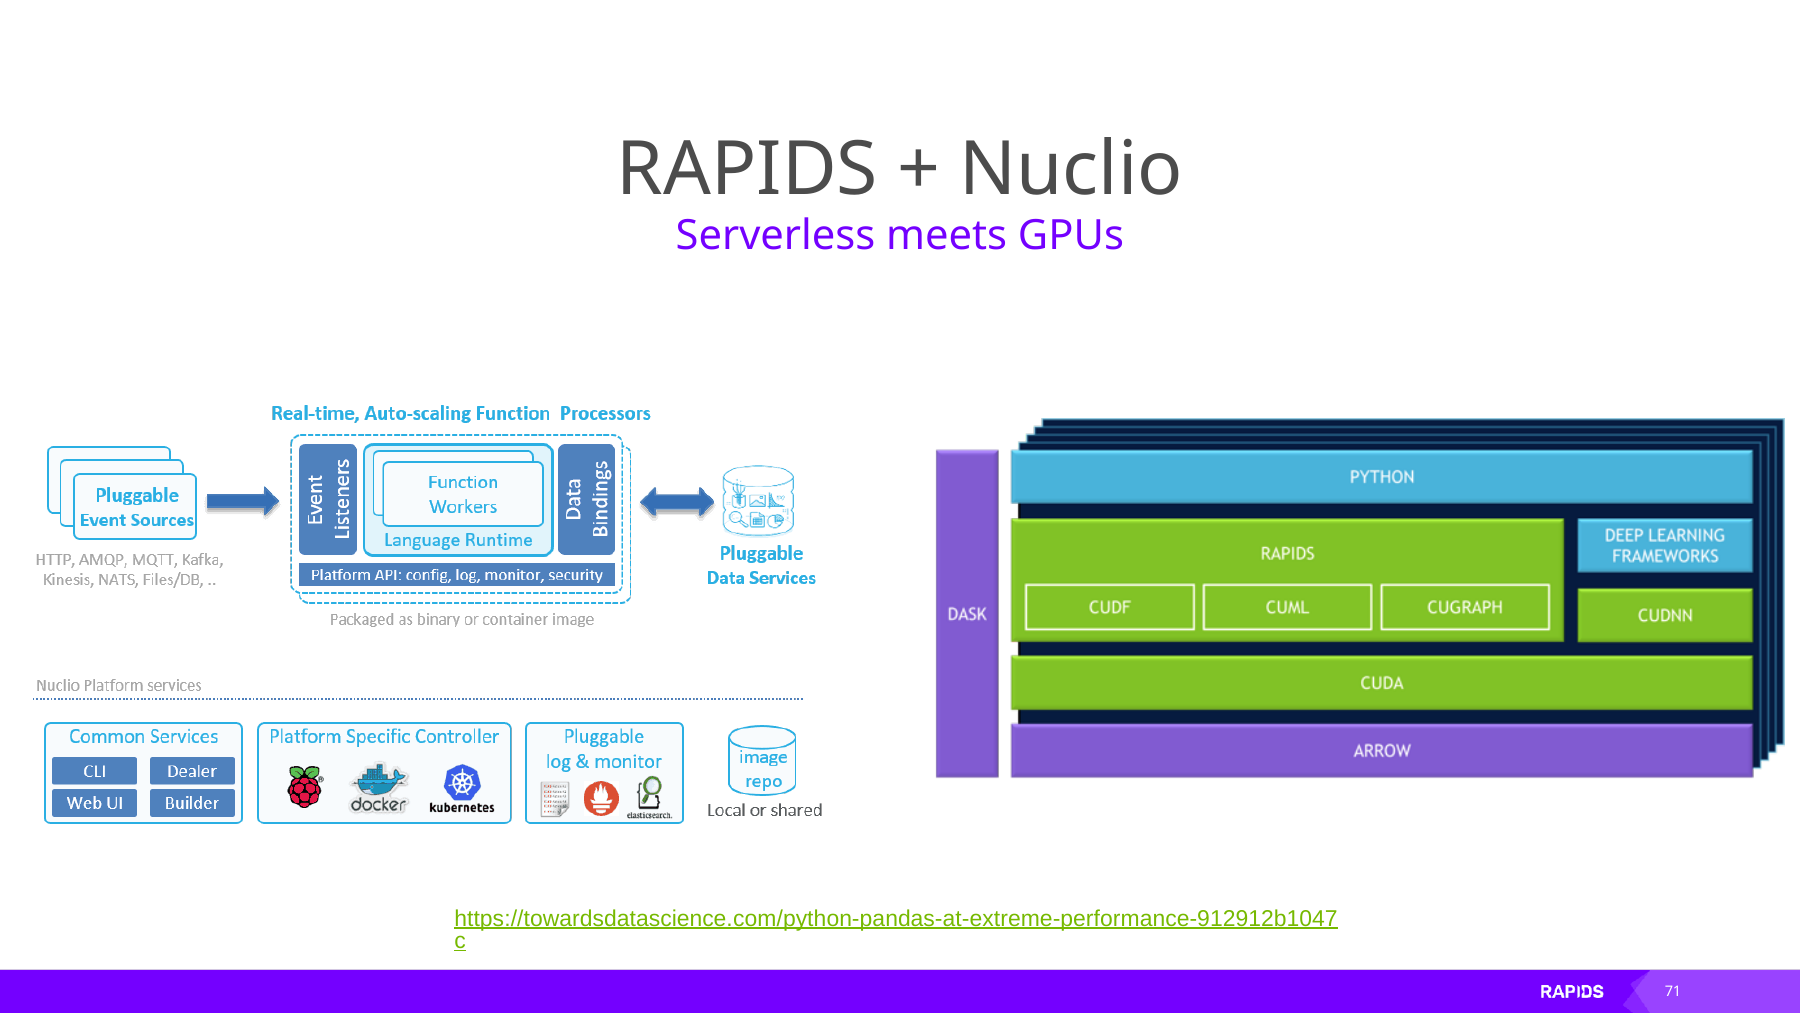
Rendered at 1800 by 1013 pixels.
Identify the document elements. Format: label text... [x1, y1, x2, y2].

list Serverless meets GPUs [81, 206, 1719, 293]
text_box https://towardsdatascience.com/python-pandas-at-extreme-performance-912912b1047c [439, 888, 1362, 957]
picture [0, 0, 1800, 1013]
title RAPIDS + Nuclio [81, 120, 1719, 206]
